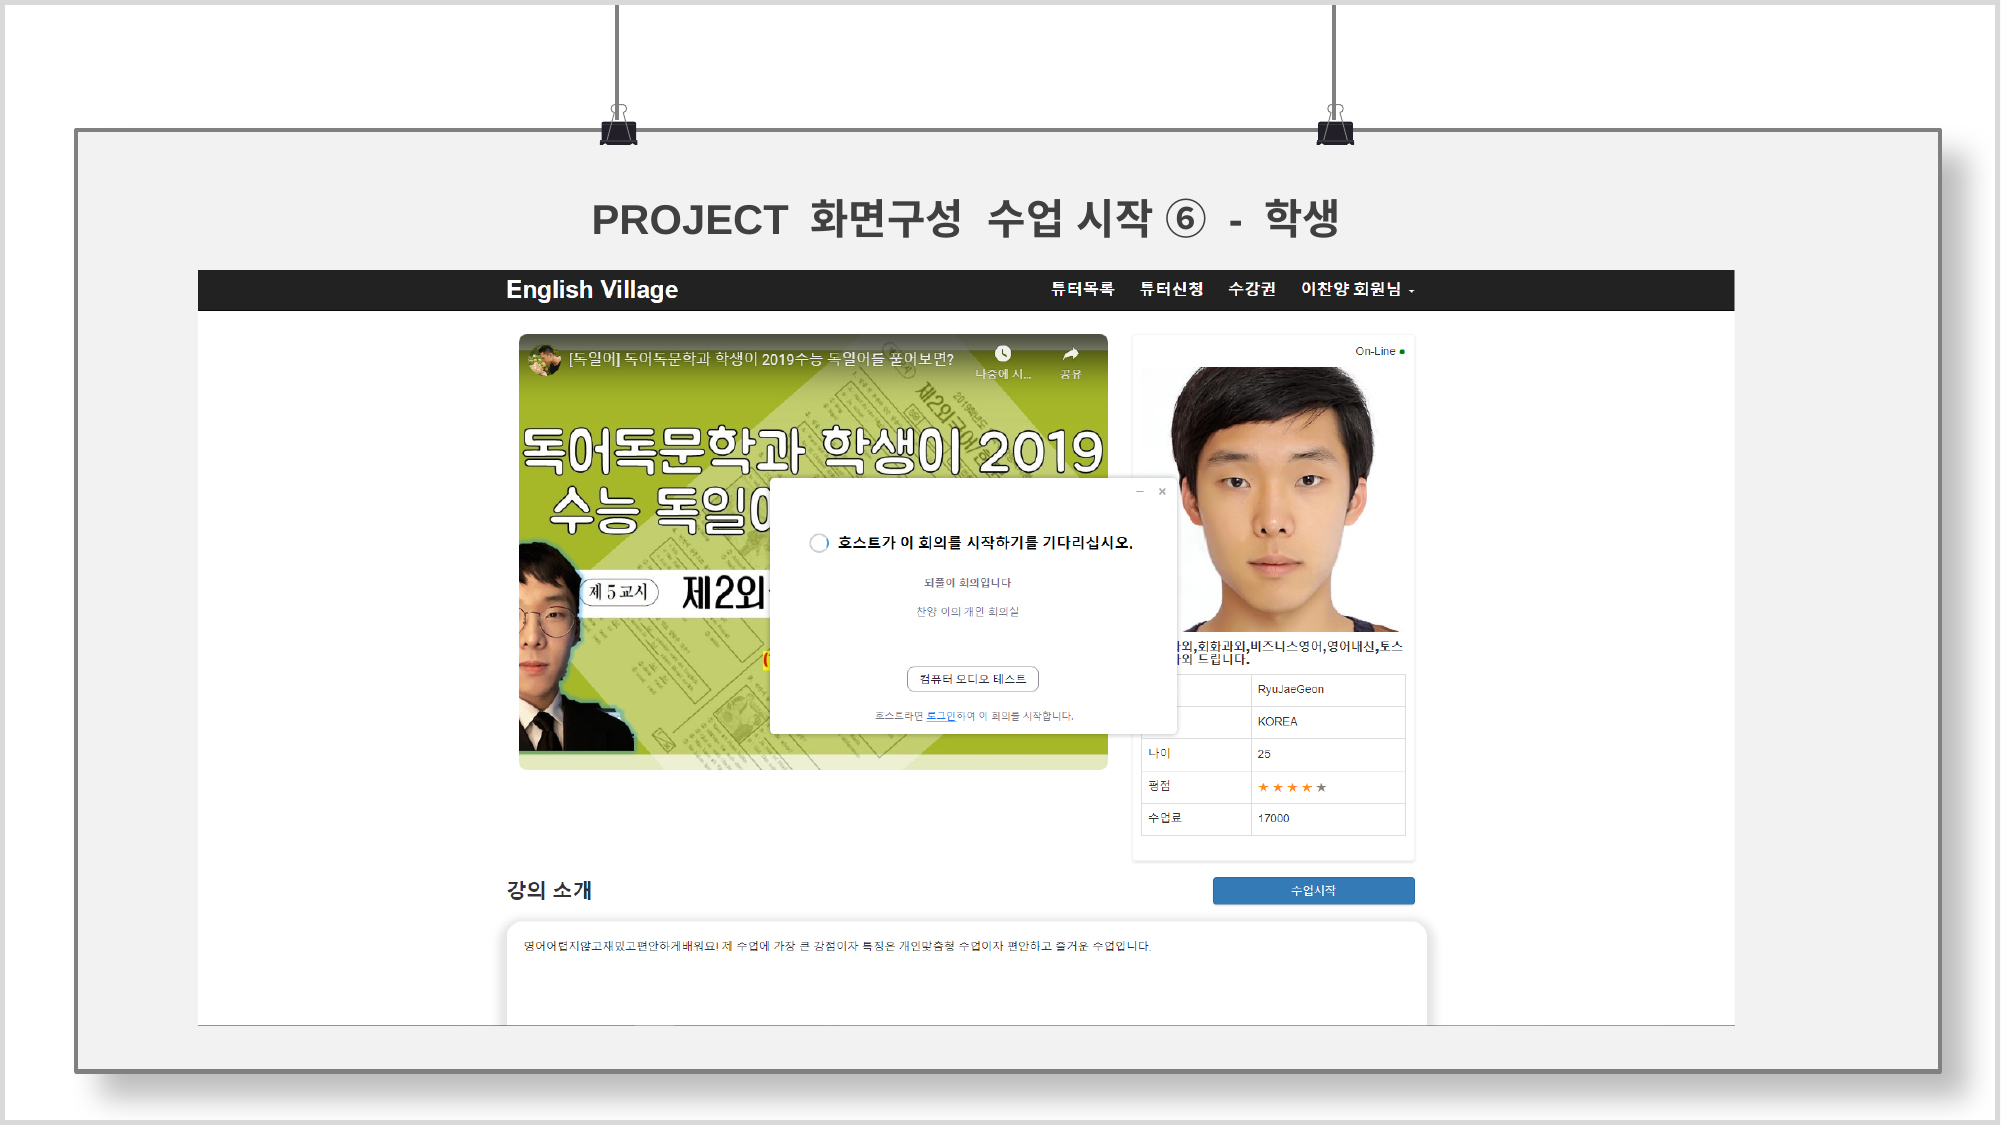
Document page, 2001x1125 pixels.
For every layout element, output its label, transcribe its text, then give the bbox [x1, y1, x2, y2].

picture [198, 270, 1735, 1027]
text_box PROJECT 화면구성 수업 시작 ⑥ - 학생 [576, 185, 1357, 250]
